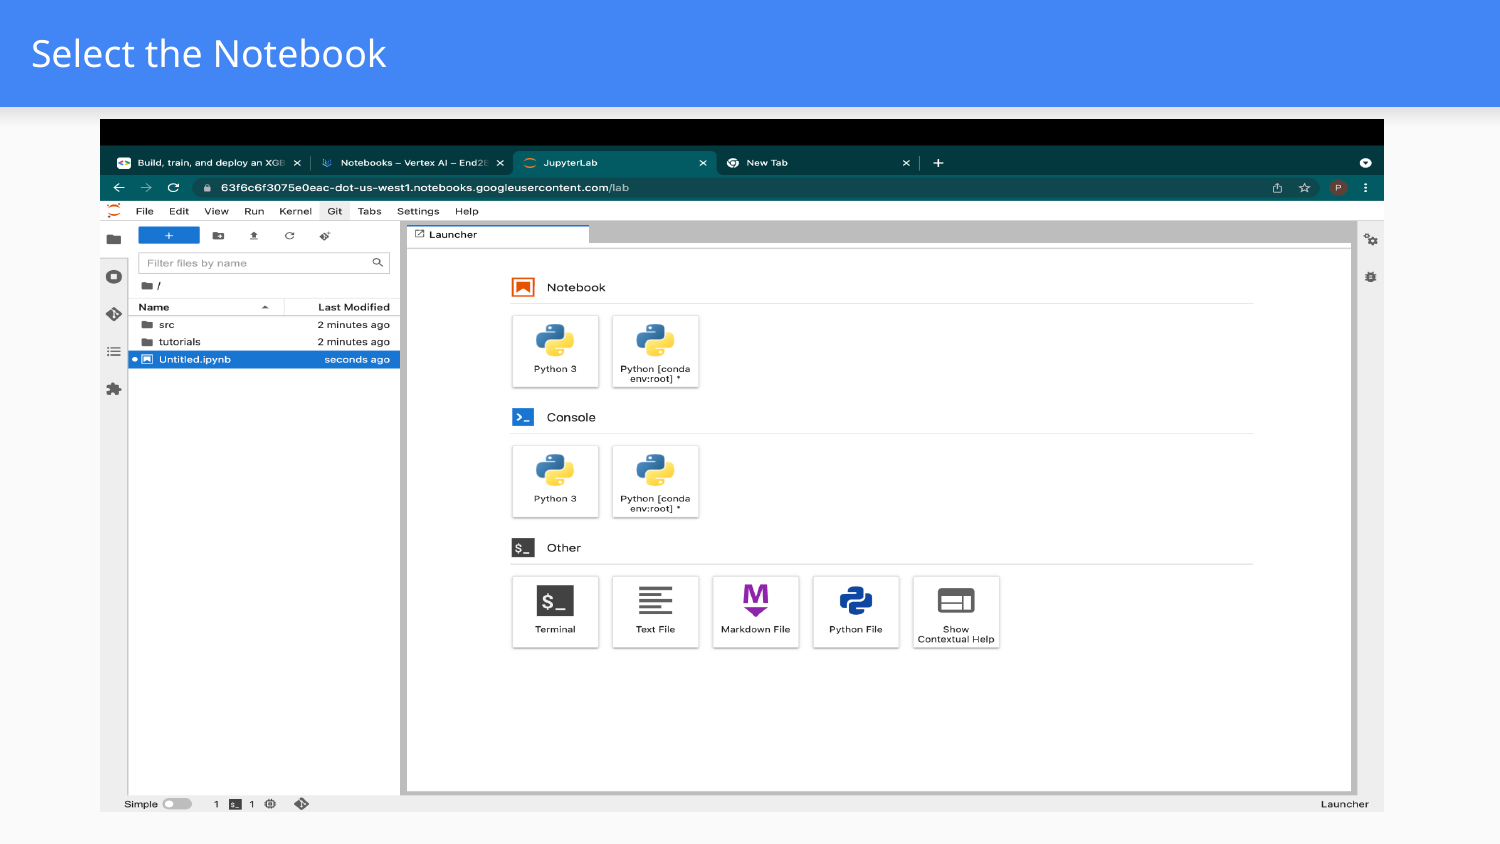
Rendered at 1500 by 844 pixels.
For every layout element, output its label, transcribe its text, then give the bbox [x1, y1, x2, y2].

picture [99, 119, 1384, 813]
title Select the Notebook [16, 2, 1464, 102]
